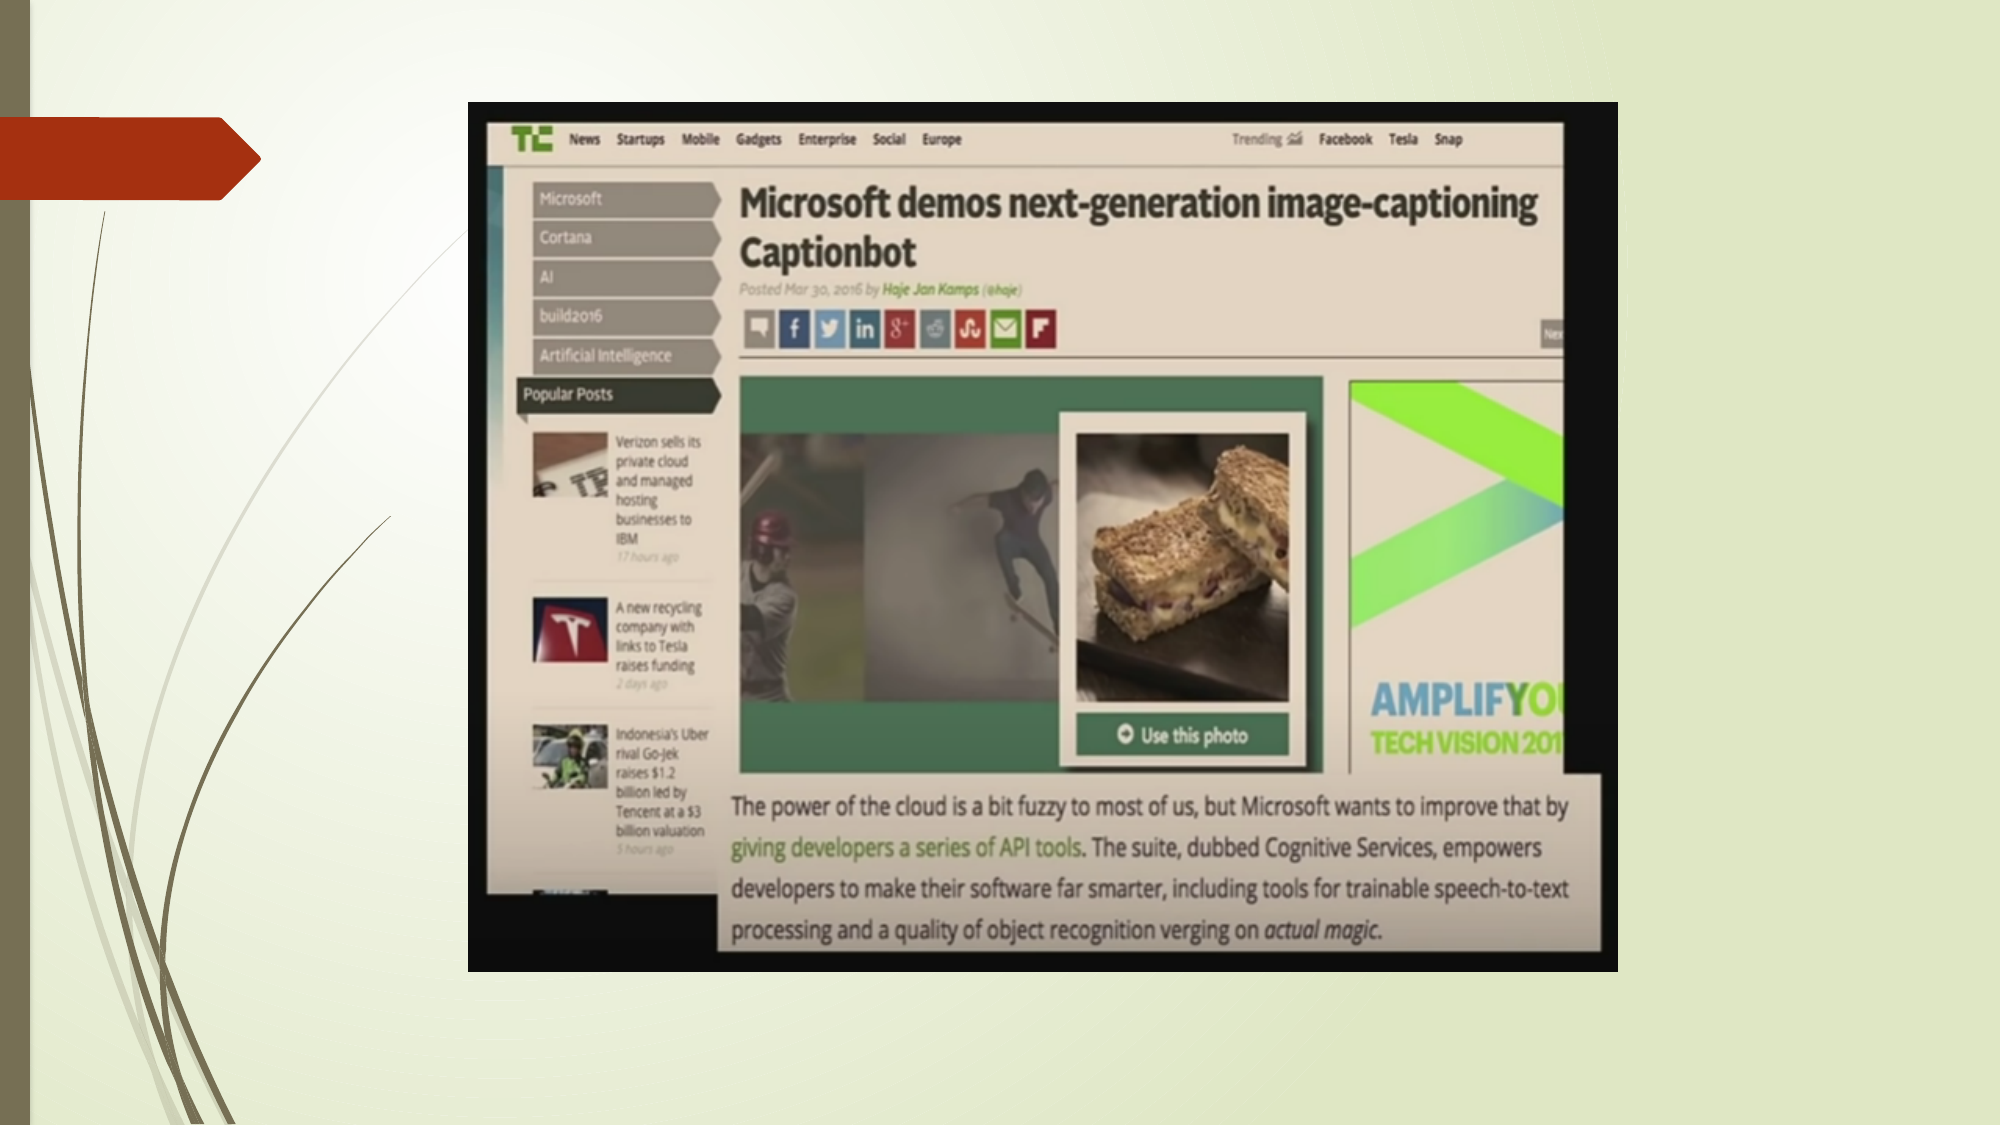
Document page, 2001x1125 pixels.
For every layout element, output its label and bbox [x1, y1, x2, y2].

picture [468, 102, 1618, 972]
